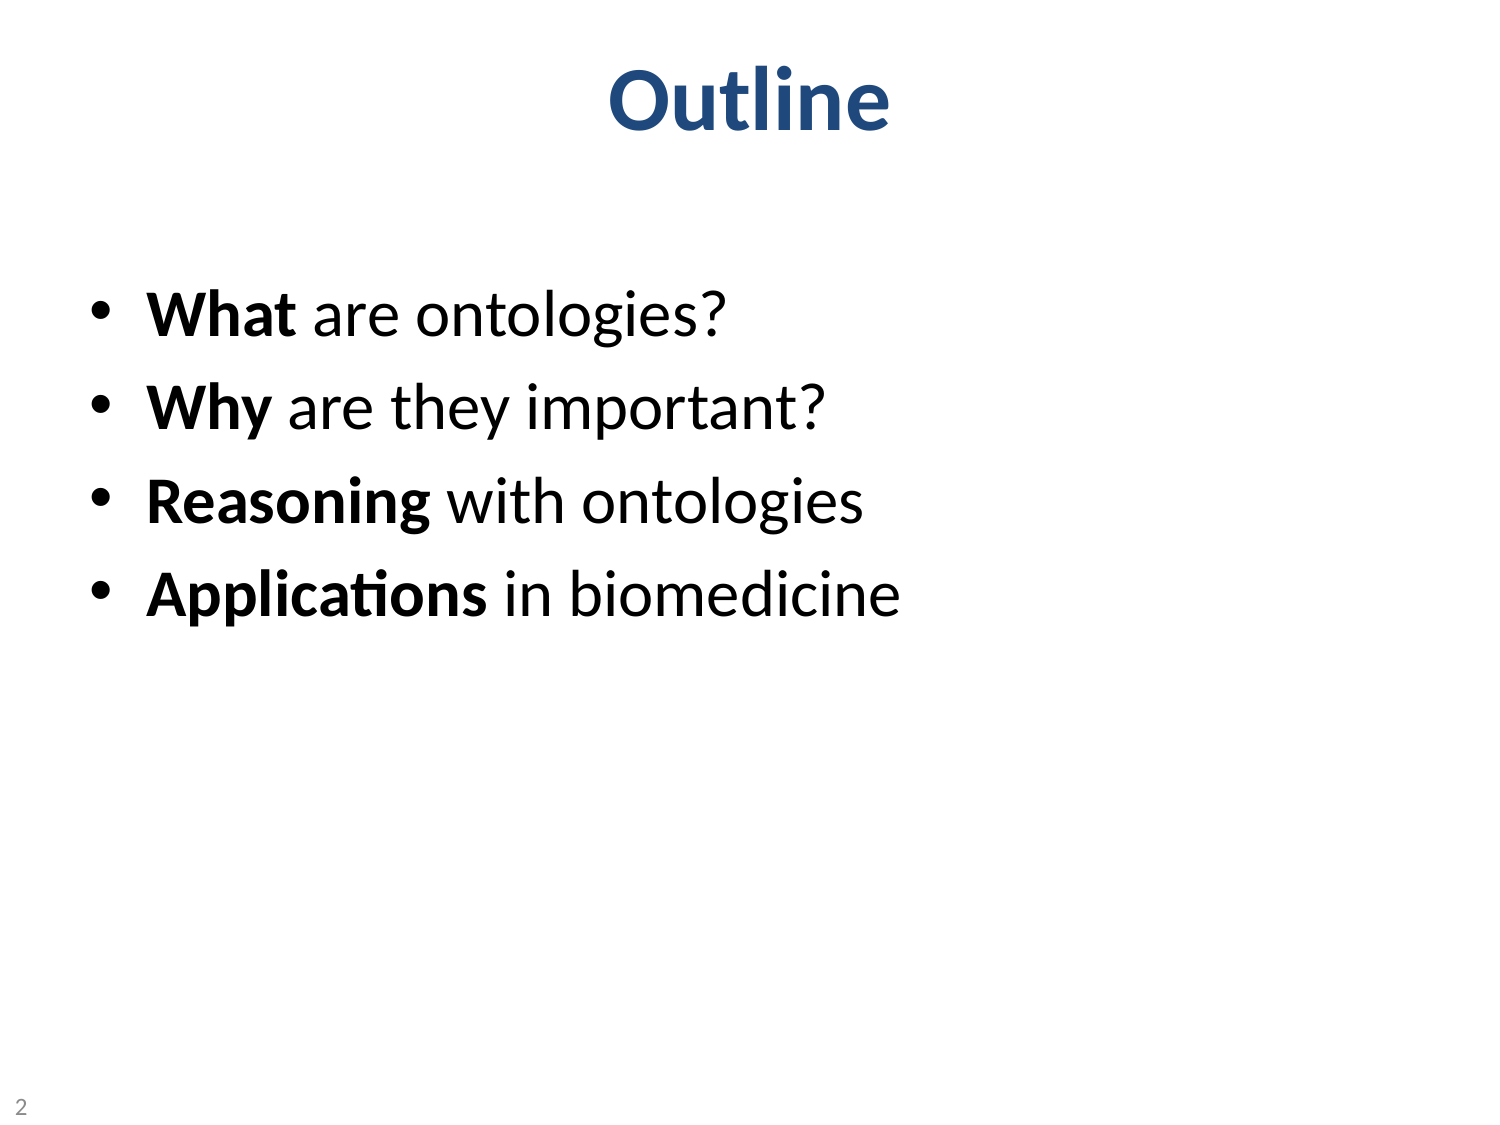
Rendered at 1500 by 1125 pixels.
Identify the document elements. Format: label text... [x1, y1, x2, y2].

text_box What are ontologies? Why are they important? Reasoning with ontologies Applications in biomedicine [74, 262, 1425, 1005]
text_box Outline [74, 0, 1425, 188]
text_box 2 [0, 1087, 350, 1124]
